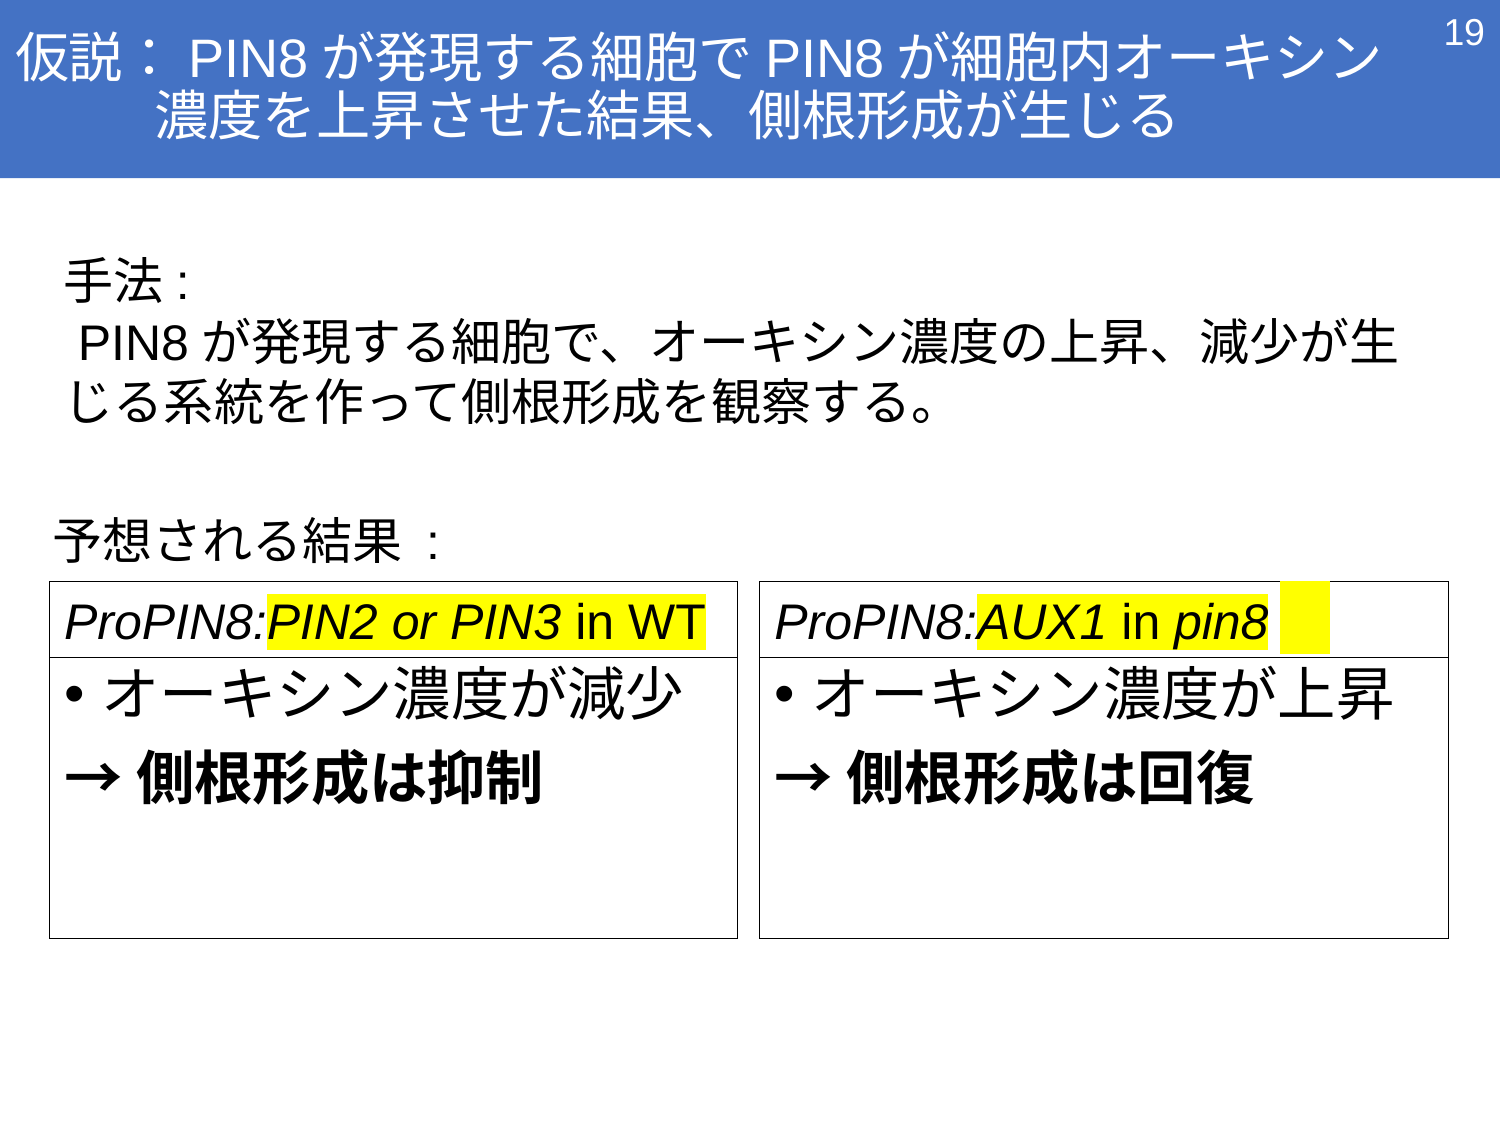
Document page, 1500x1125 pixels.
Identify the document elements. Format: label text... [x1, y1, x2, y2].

list ProPIN8:PIN2 or PIN3 in WT [49, 581, 738, 657]
text_box 手法: PIN8が発現する細胞で、オーキシン濃度の上昇、減少が生じる系統を作って側根形成を観察する。 [49, 242, 1448, 438]
slide_number 18 [1162, 0, 1500, 60]
title 仮説：PIN8が発現する細胞でPIN8が細胞内オーキシン 濃度を上昇させた結果、側根形成が生じる [0, 0, 1500, 179]
list オーキシン濃度が減少 →側根形成は抑制 [49, 657, 738, 939]
text_box 予想される結果 : [38, 501, 455, 577]
list オーキシン濃度が上昇 →側根形成は回復 [759, 657, 1449, 939]
list ProPIN8:AUX1 in pin8 [759, 581, 1449, 657]
